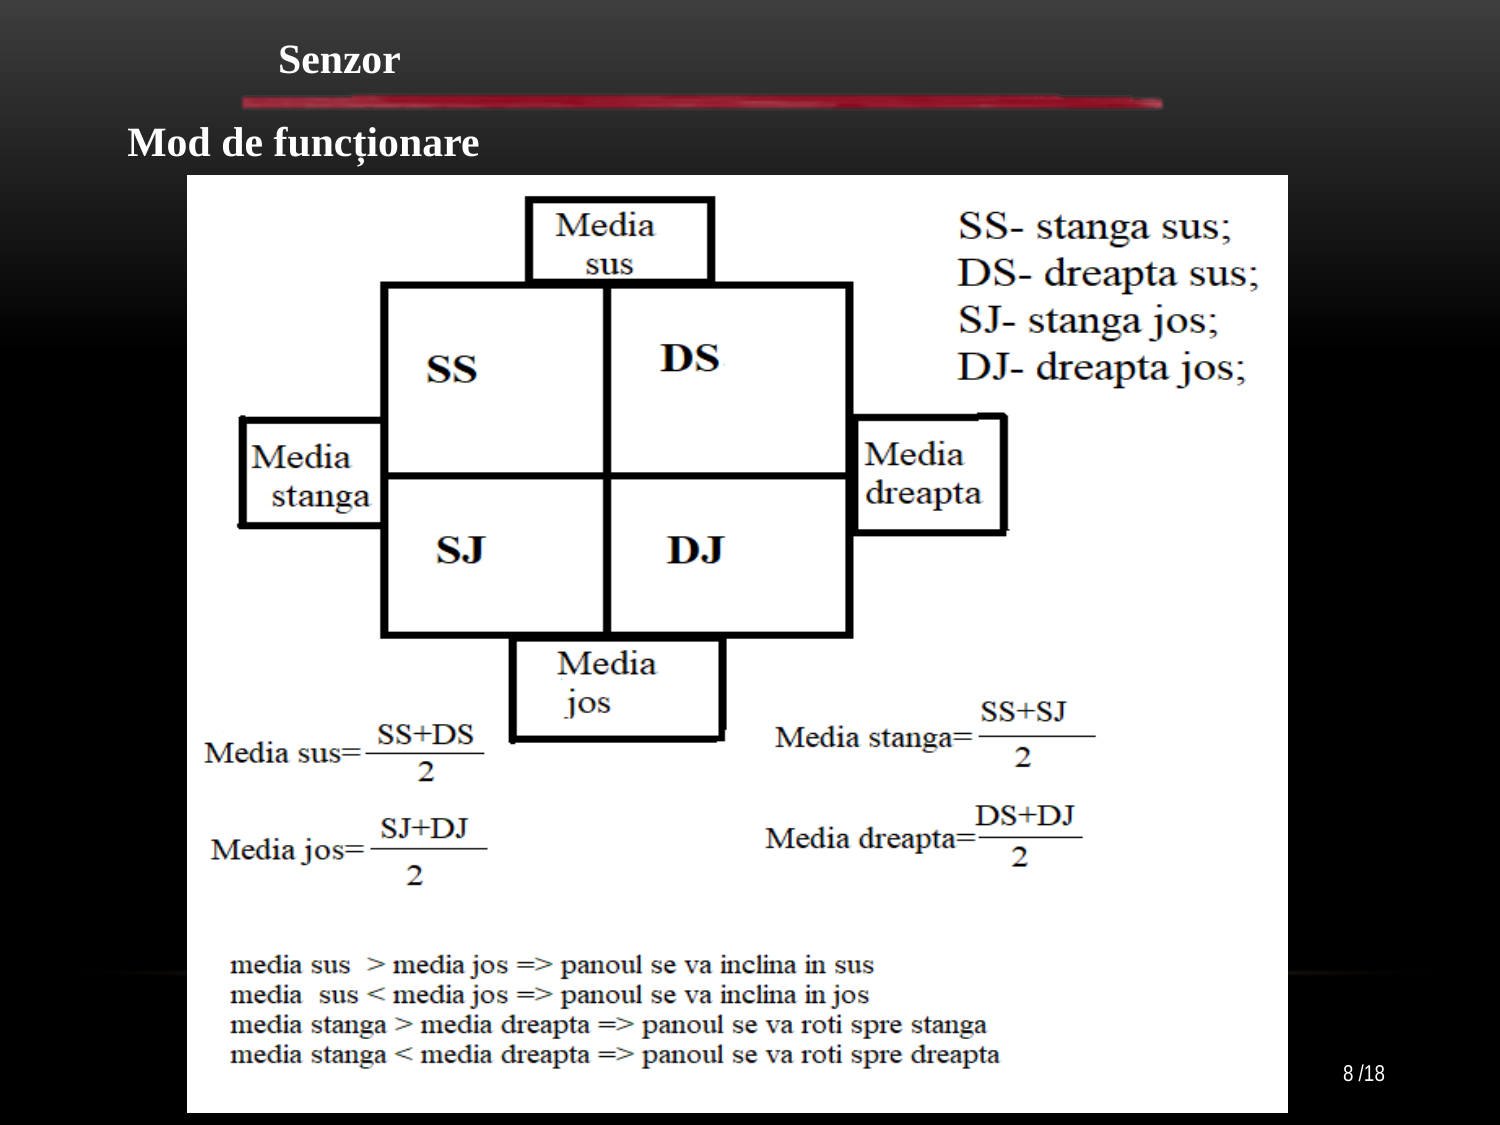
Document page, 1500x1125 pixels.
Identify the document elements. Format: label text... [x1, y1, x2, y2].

text_box Mod de funcționare [112, 107, 625, 173]
picture [0, 0, 1500, 1125]
text_box Senzor [137, 24, 600, 76]
slide_number 8 /18 [1293, 1042, 1400, 1103]
